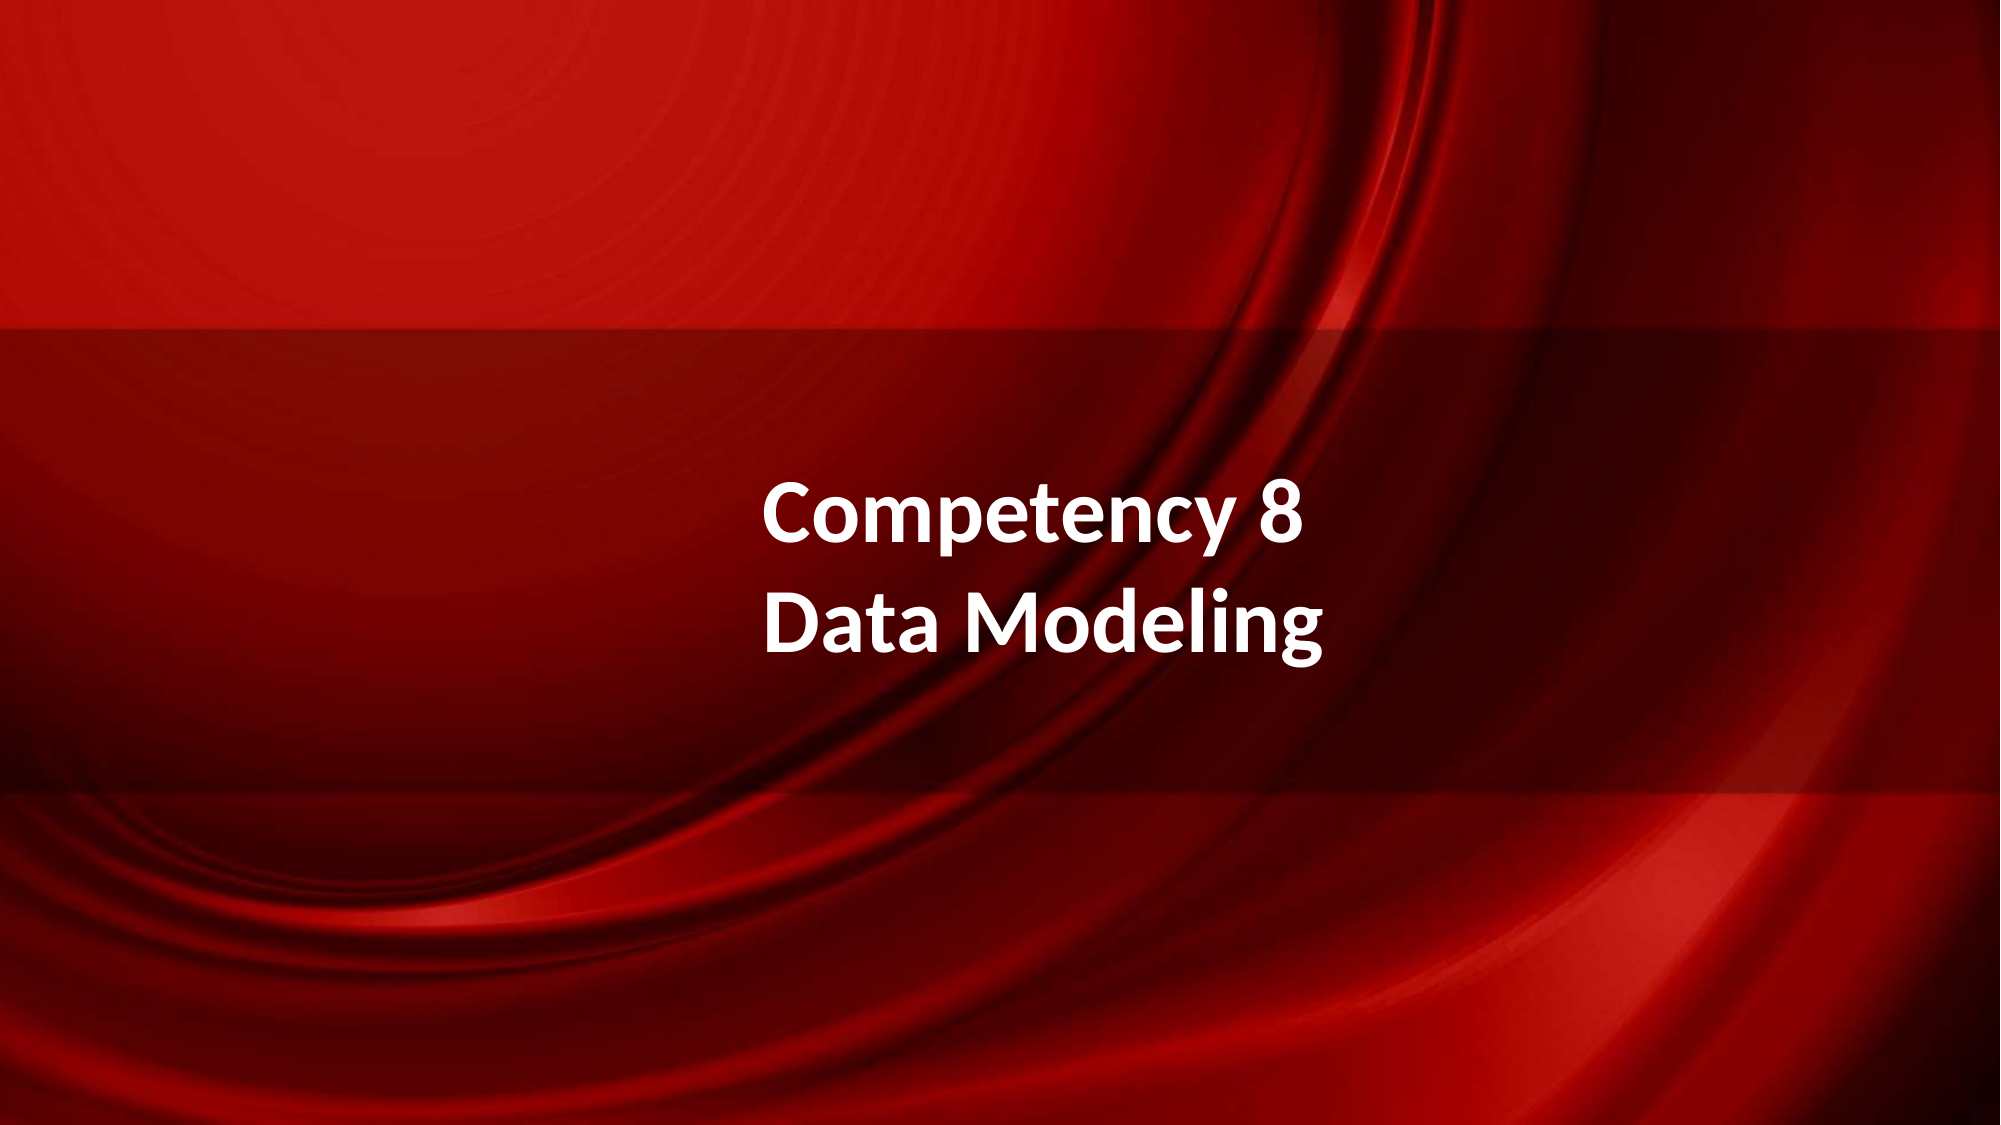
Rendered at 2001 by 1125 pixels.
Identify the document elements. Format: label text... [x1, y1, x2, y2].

picture [0, 0, 2000, 1125]
text_box Competency 8 Data Modeling [748, 443, 1387, 679]
